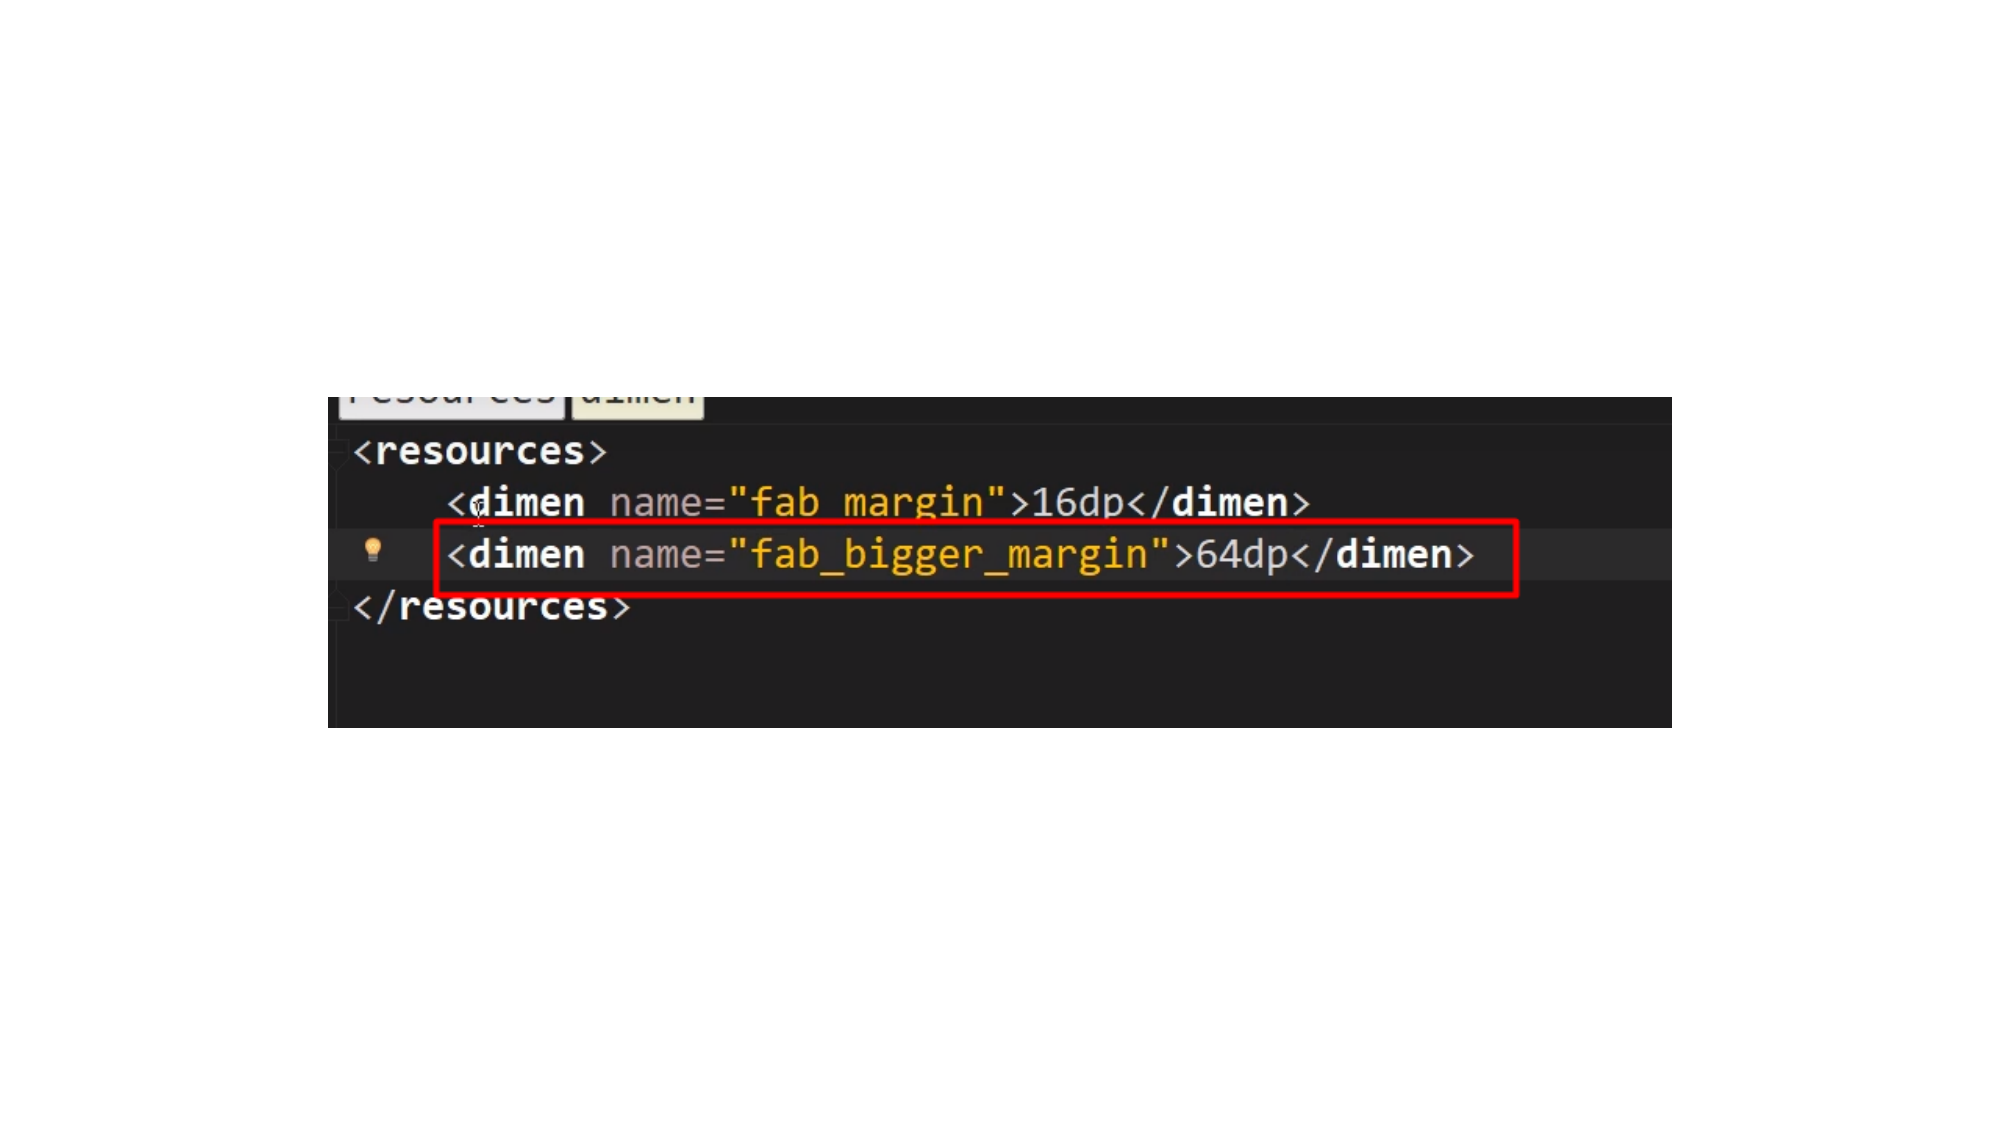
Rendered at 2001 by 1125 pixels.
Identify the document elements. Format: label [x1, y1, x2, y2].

picture [328, 397, 1672, 728]
